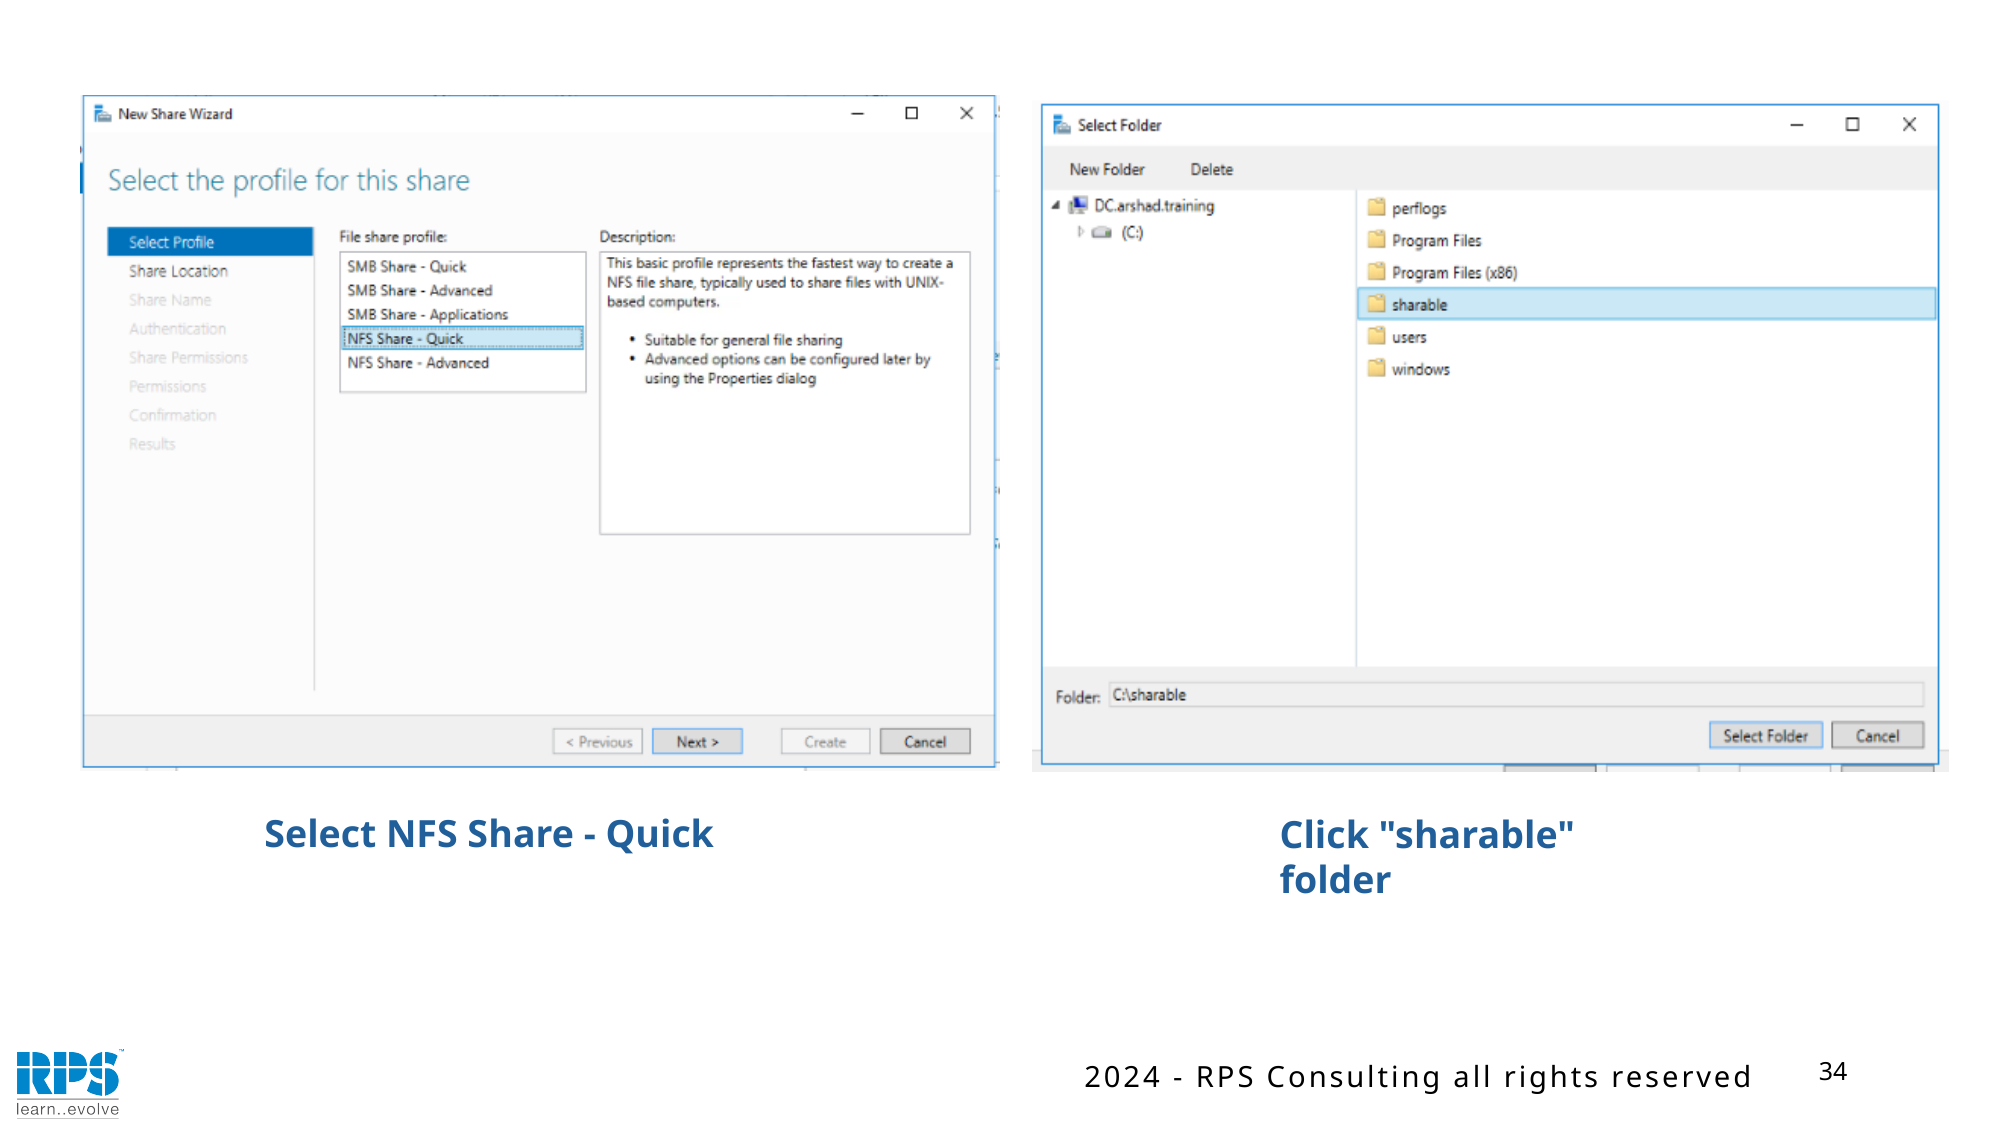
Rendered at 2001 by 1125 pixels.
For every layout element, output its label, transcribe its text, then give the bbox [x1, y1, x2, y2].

text_box Select NFS Share - Quick [249, 802, 796, 863]
picture [79, 94, 1001, 771]
text_box Click "sharable" folder [1264, 803, 1715, 908]
picture [1032, 93, 1949, 772]
picture [17, 1048, 125, 1120]
slide_number 34 [1412, 1042, 1863, 1103]
text_box 2024 - RPS Consulting all rights reserved [725, 1052, 1412, 1094]
